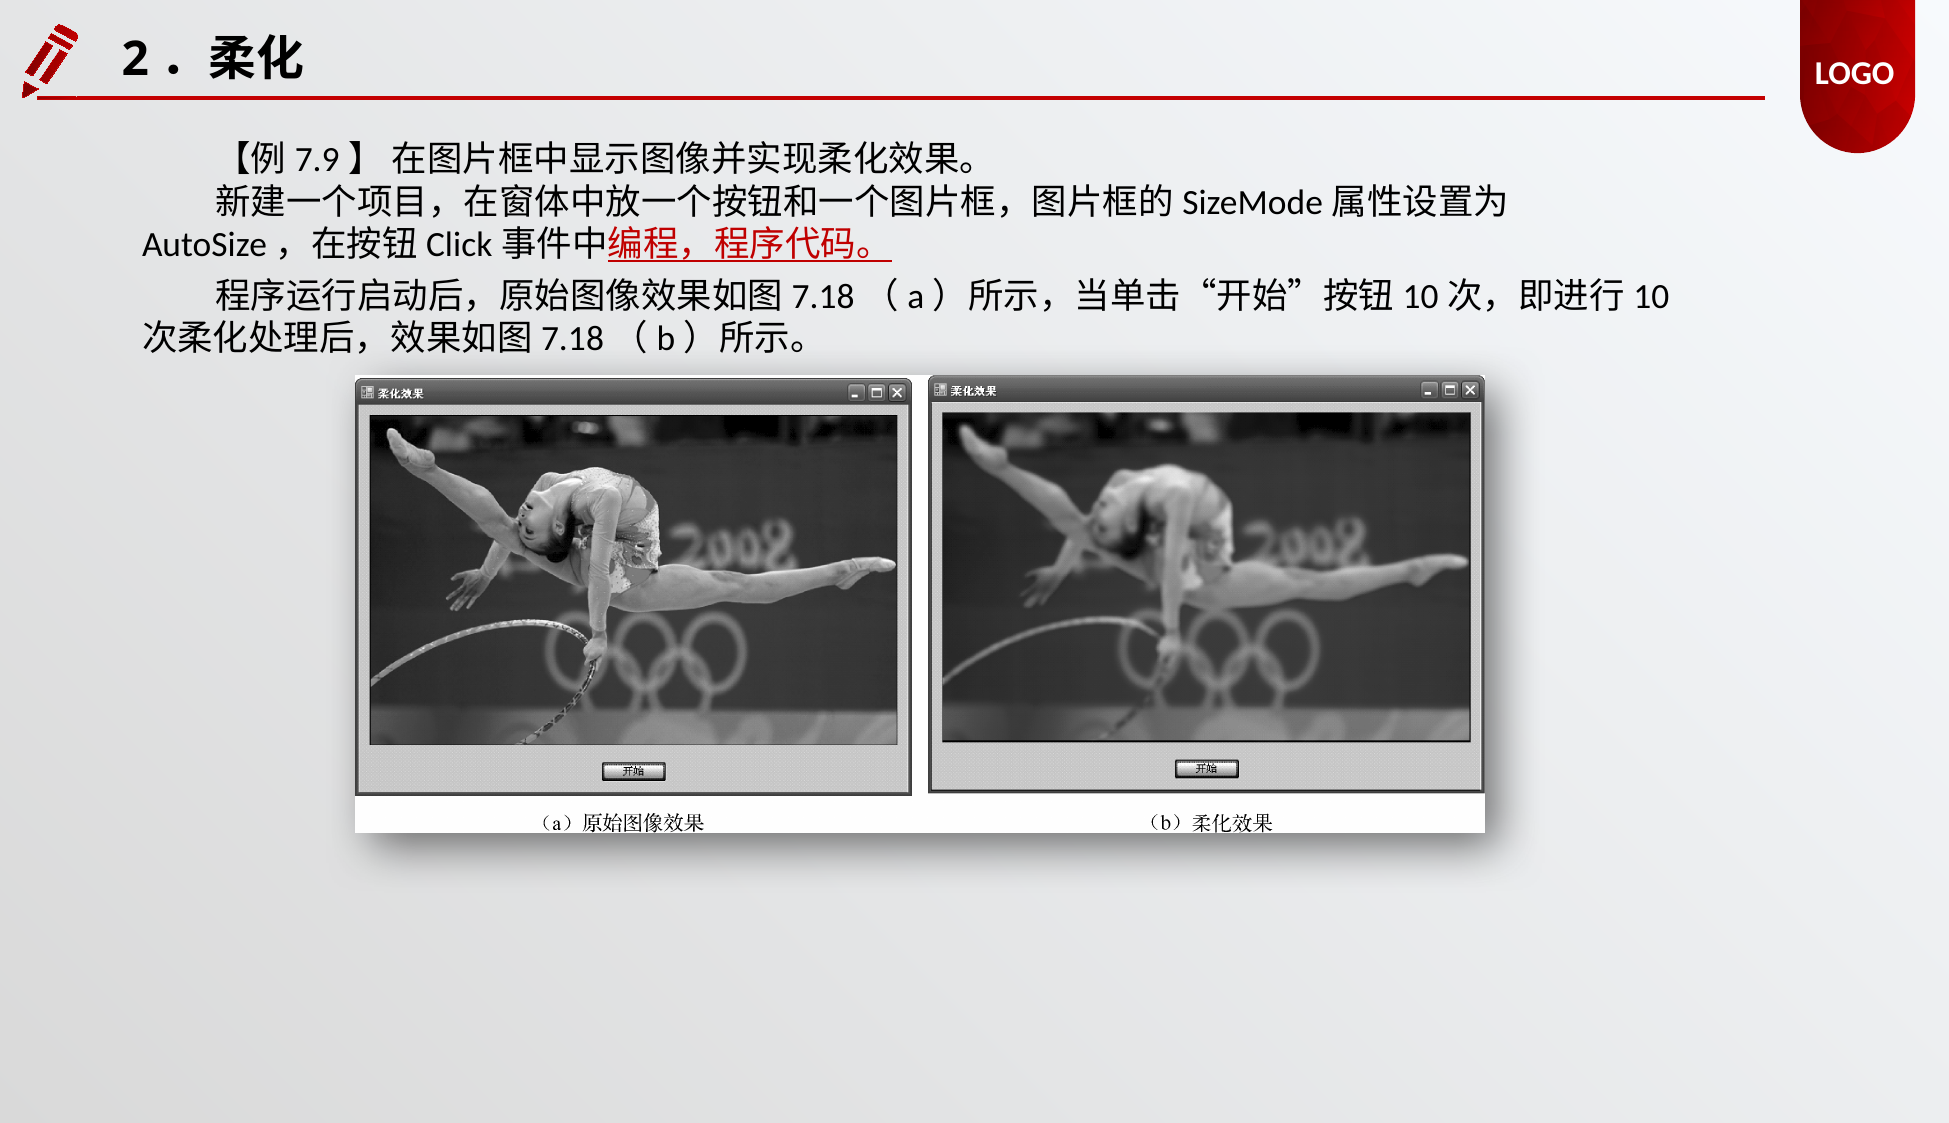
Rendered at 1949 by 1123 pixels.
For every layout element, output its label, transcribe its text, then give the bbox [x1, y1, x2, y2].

picture [48, 33, 73, 49]
picture [54, 24, 78, 41]
picture [1800, 0, 1916, 154]
text_box 【例7.9】 在图片框中显示图像并实现柔化效果。 新建一个项目，在窗体中放一个按钮和一个图片框，图片框的SizeMode属性设置为AutoSize，在按钮Click事件中编程，程序代码。 程序运行启动后，原始图像效果如图7.18（a）所示，当单击“开始”按钮10次，即进行10次柔化处理后，效果如图7.18（b）所示。 [127, 129, 1691, 366]
picture [40, 50, 67, 83]
picture [355, 375, 1485, 833]
text_box 2．柔化 [101, 17, 789, 95]
picture [22, 82, 37, 97]
picture [26, 42, 52, 75]
